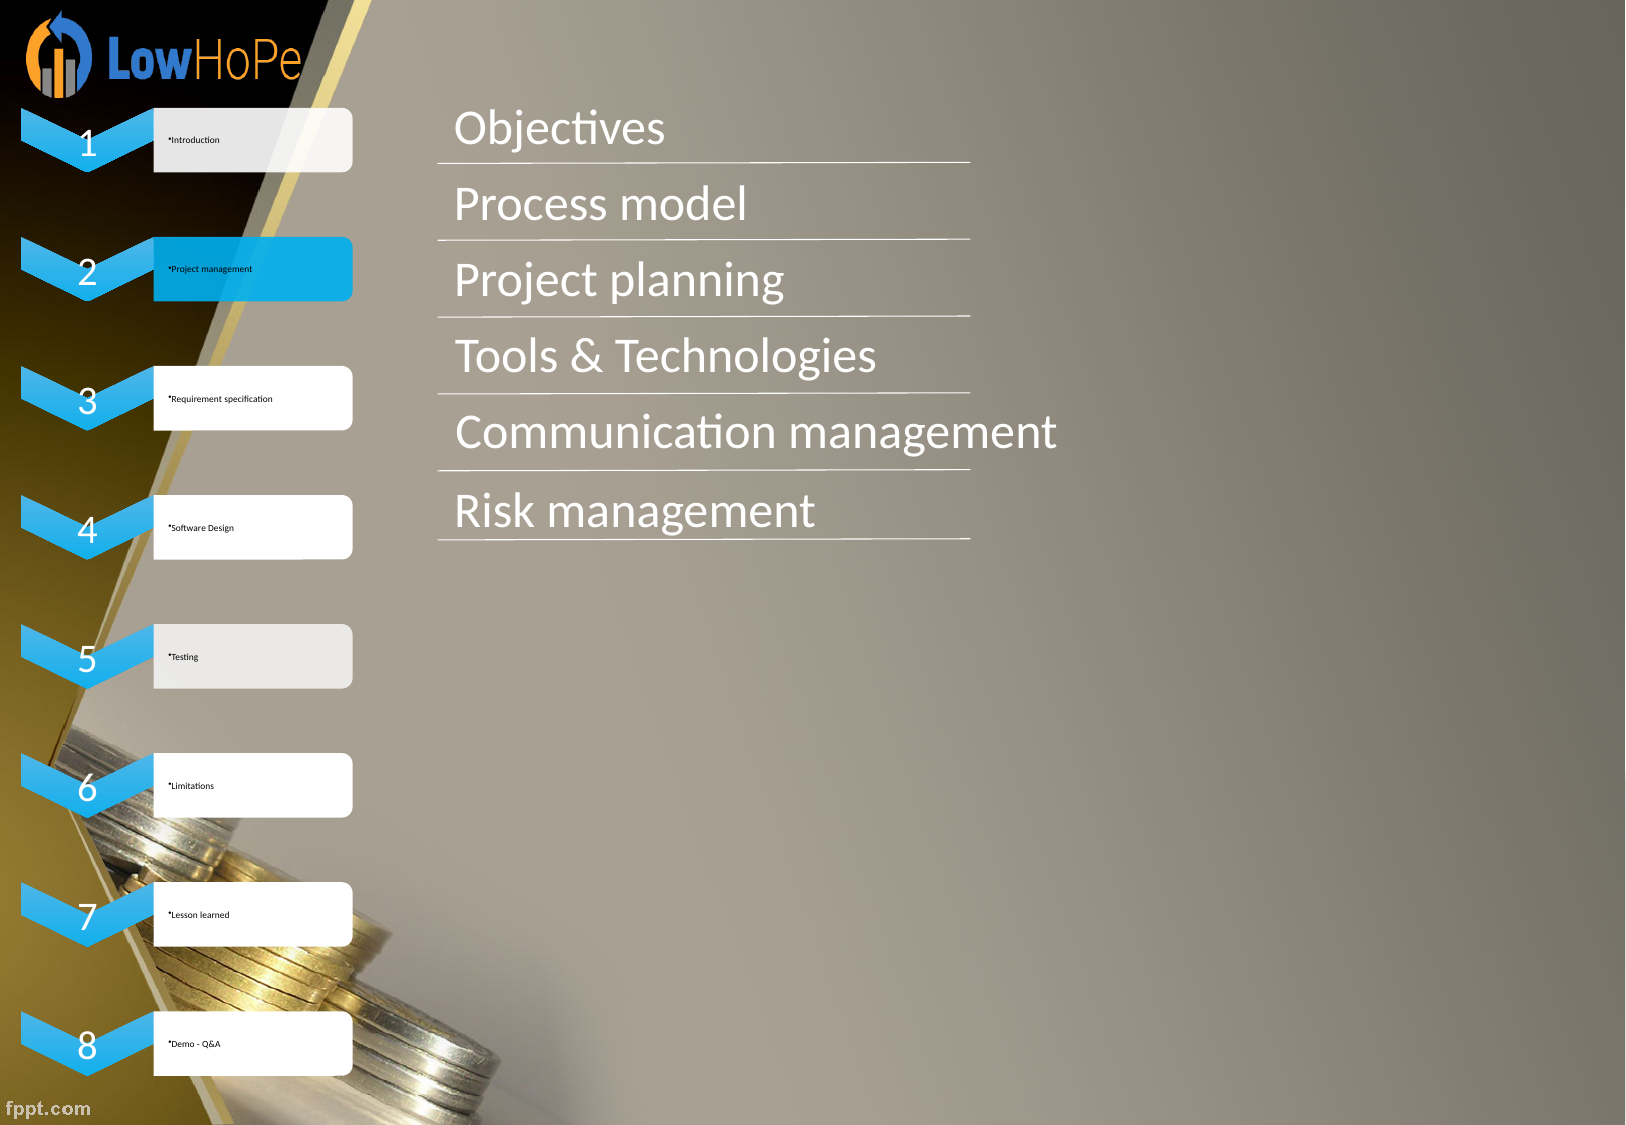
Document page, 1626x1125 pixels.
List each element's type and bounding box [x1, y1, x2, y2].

picture [0, 0, 1625, 1125]
text_box [20, 107, 353, 1076]
